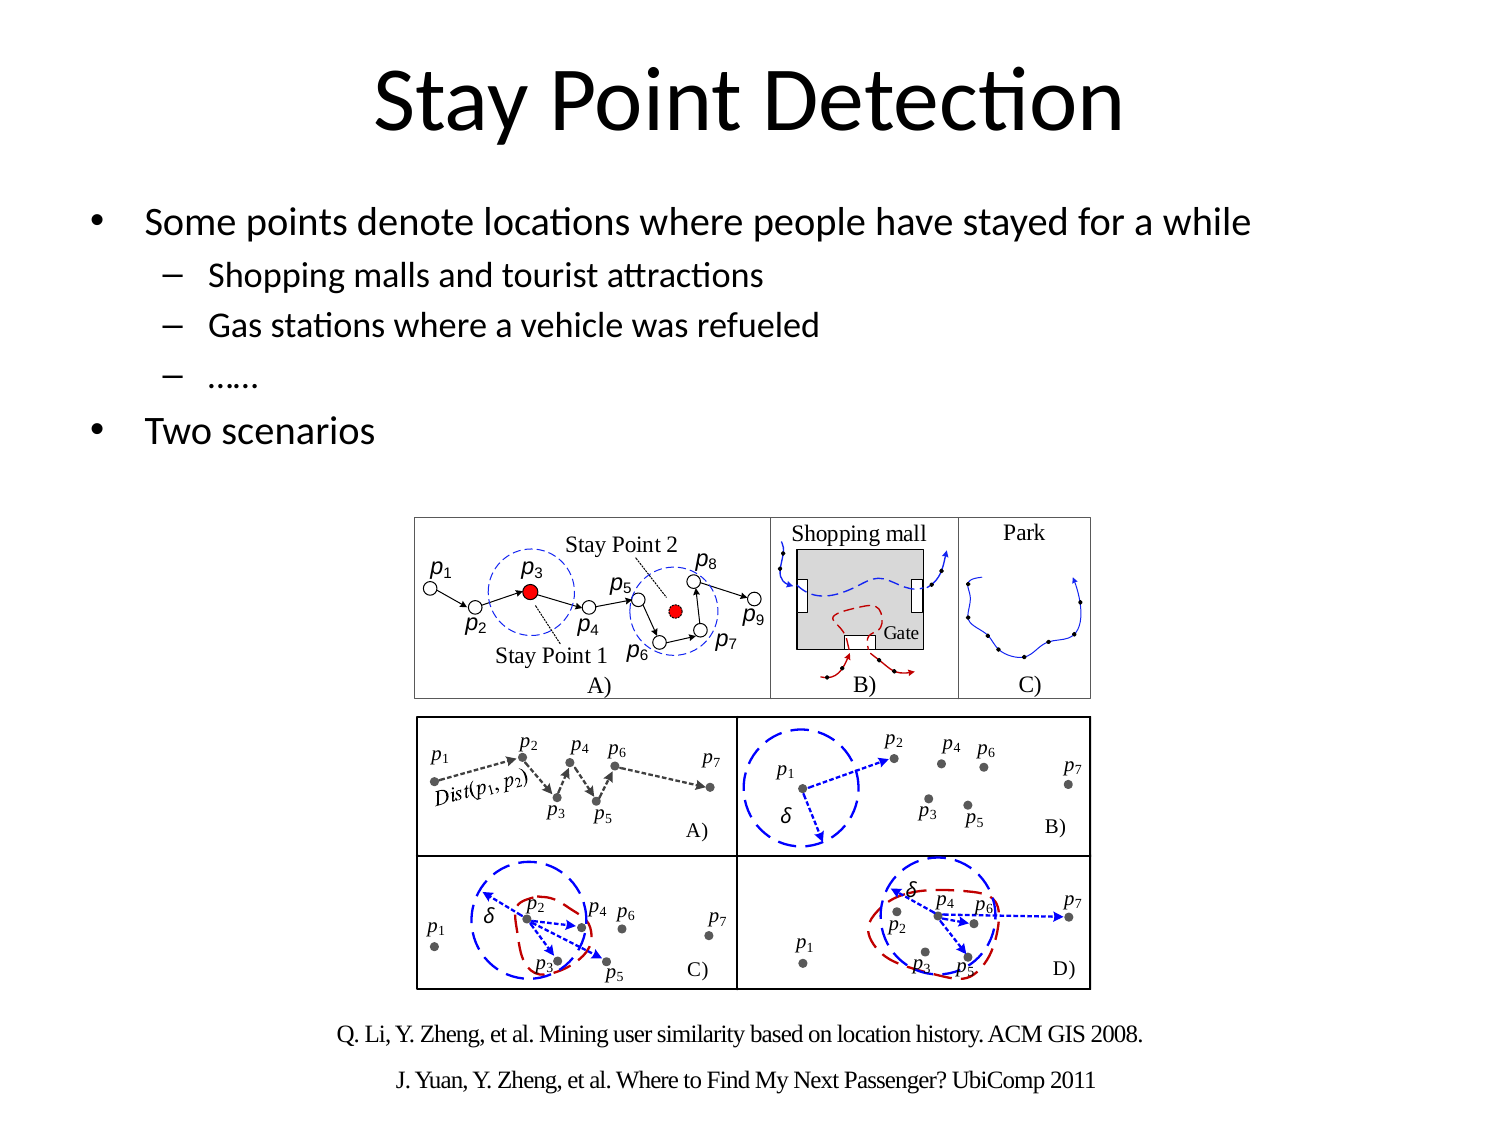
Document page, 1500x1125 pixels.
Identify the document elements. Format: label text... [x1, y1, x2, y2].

picture [412, 712, 1092, 994]
text_box J. Yuan, Y. Zheng, et al. Where to Find My Next Passenger? UbiComp 2011 [381, 1056, 1141, 1101]
picture [412, 512, 1092, 711]
list Some points denote locations where people have stayed for a while Shopping malls and tourist attractions Gas stati­ons where a vehicle was refueled …… Two scenarios [75, 187, 1425, 463]
title Stay Point Detection [75, 0, 1425, 187]
text_box Q. Li, Y. Zheng, et al. Mining user similarity based on location history. ACM GIS 2008. [321, 1016, 1183, 1055]
